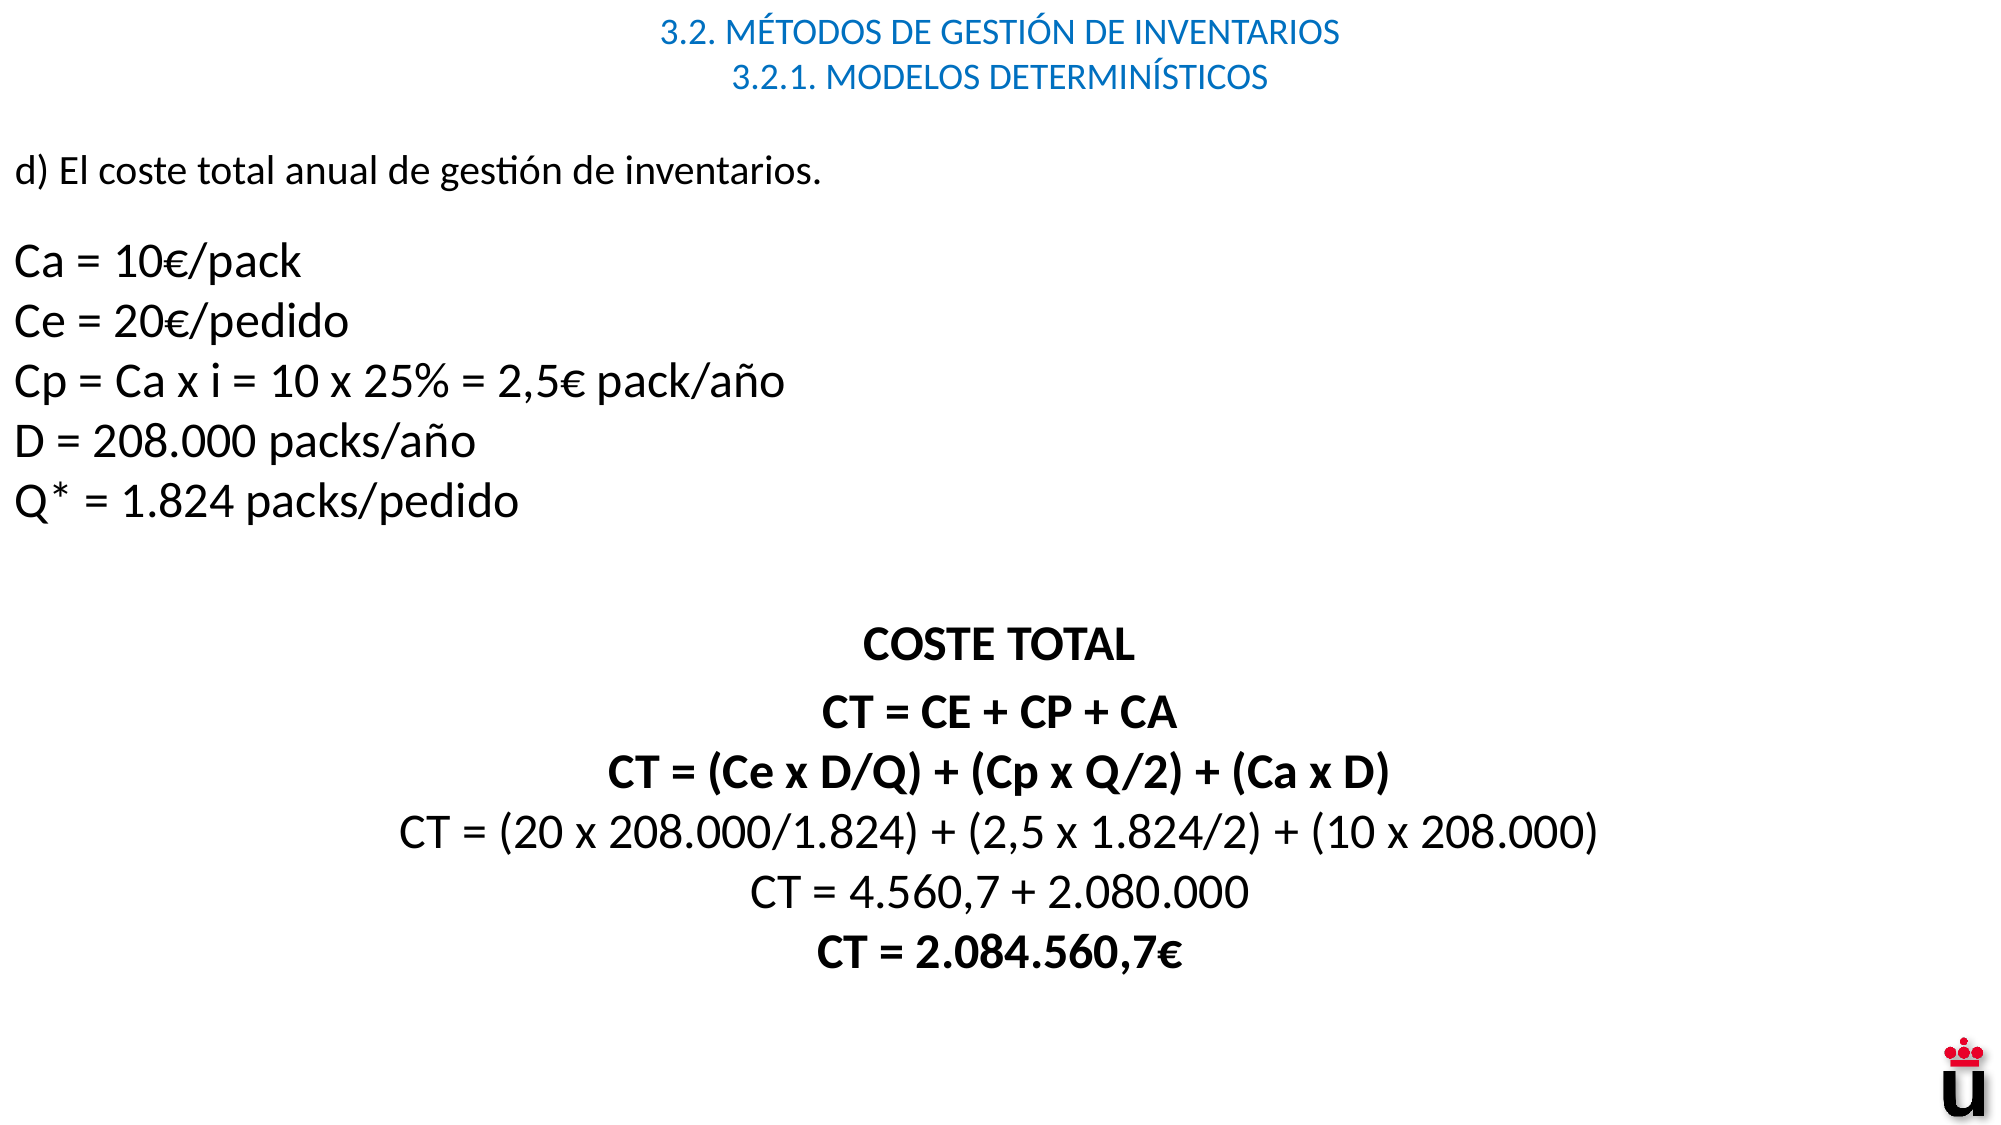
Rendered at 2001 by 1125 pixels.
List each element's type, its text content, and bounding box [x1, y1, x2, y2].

text_box CT = CE + CP + CA CT = (Ce x D/Q) + (Cp x Q/2) + (Ca x D) CT = (20 x 208.000/1.824) + (2,5 x 1.824/2) + (10 x 208.000) CT = 4.560,7 + 2.080.000 CT = 2.084.560,7€ [380, 670, 1620, 986]
text_box d) El coste total anual de gestión de inventarios. [0, 135, 2000, 201]
text_box Ca = 10€/pack Ce = 20€/pedido Cp = Ca x i = 10 x 25% = 2,5€ pack/año D = 208.000 packs/año Q* = 1.824 packs/pedido [0, 220, 1325, 536]
text_box 3.2.1. MODELOS DETERMINÍSTICOS [0, 44, 2000, 105]
text_box COSTE TOTAL [751, 602, 1249, 678]
text_box 3.2. MÉTODOS DE GESTIÓN DE INVENTARIOS [0, 0, 2000, 44]
picture [1918, 1031, 2000, 1125]
